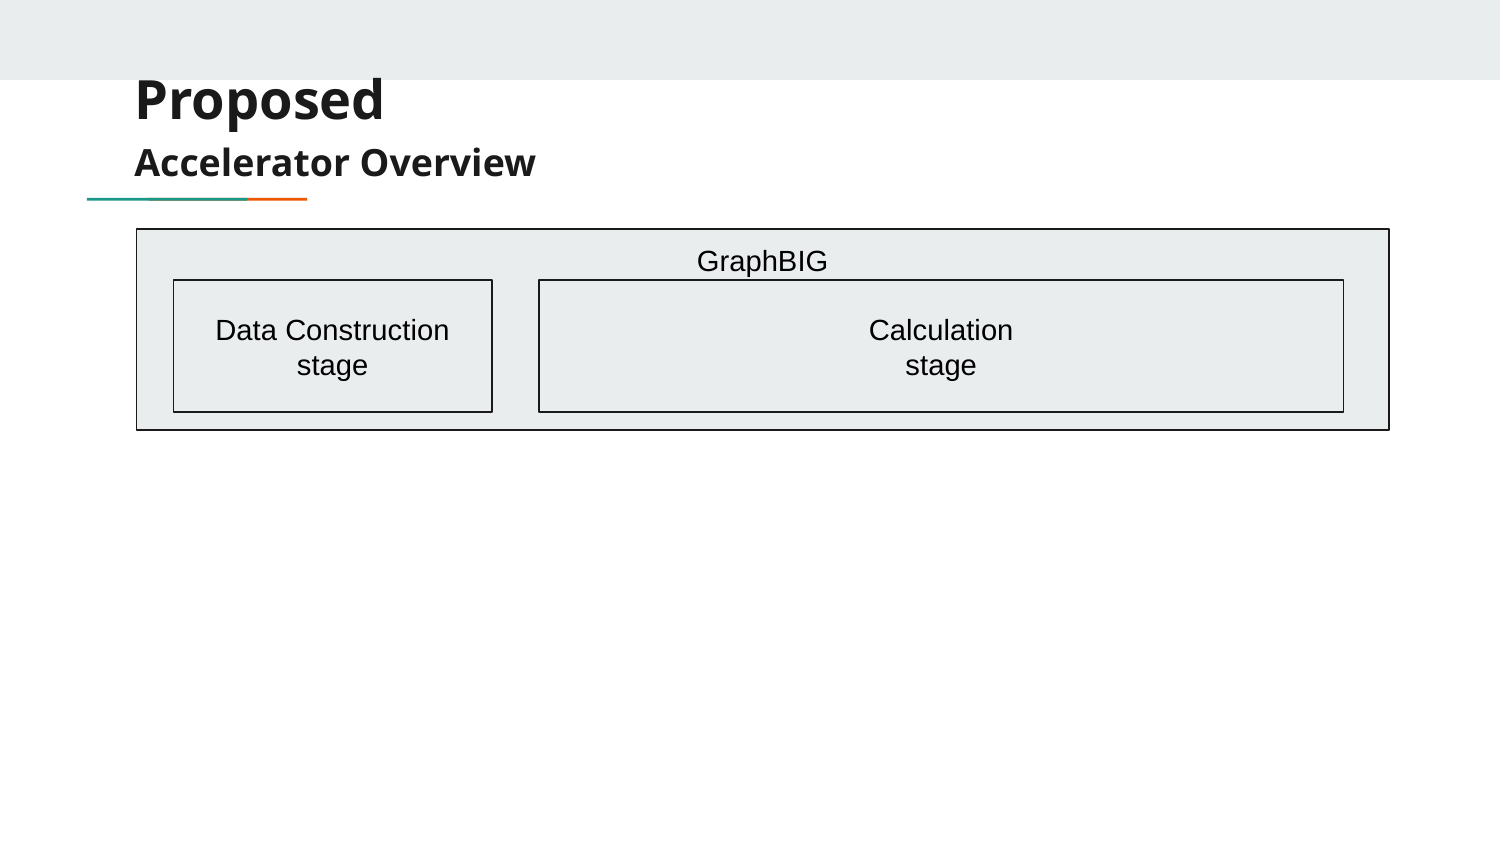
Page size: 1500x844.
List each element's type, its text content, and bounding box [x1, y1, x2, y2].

title Proposed [119, 50, 1381, 124]
text_box Calculation stage [538, 280, 1344, 413]
text_box Data Construction stage [173, 280, 492, 413]
text_box GraphBIG [136, 229, 1390, 430]
title Accelerator Overview [119, 124, 1381, 230]
